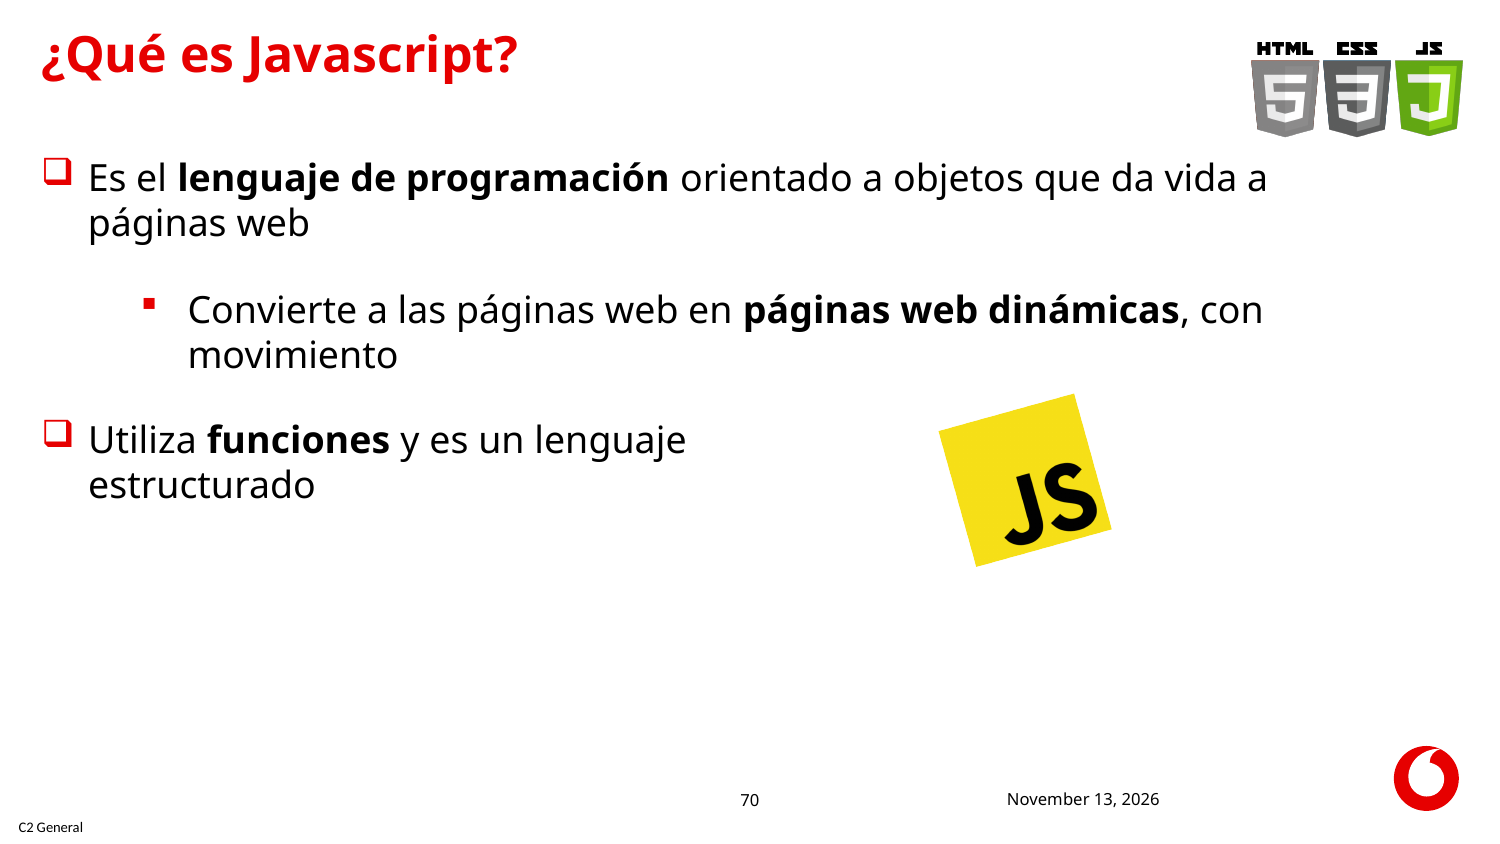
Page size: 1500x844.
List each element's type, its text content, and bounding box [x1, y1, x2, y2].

title ¿Qué es Javascript? [41, 33, 1245, 90]
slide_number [1006, 772, 1357, 813]
text_box Es el lenguaje de programación orientado a objetos que da vida a páginas web [41, 154, 1301, 215]
text_box Convierte a las páginas web en páginas web dinámicas, con movimiento [140, 285, 1401, 345]
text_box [1251, 28, 1463, 151]
text_box Utiliza funciones y es un lenguaje estructurado [41, 416, 800, 482]
picture [939, 394, 1111, 566]
slide_number 70 [716, 773, 784, 813]
